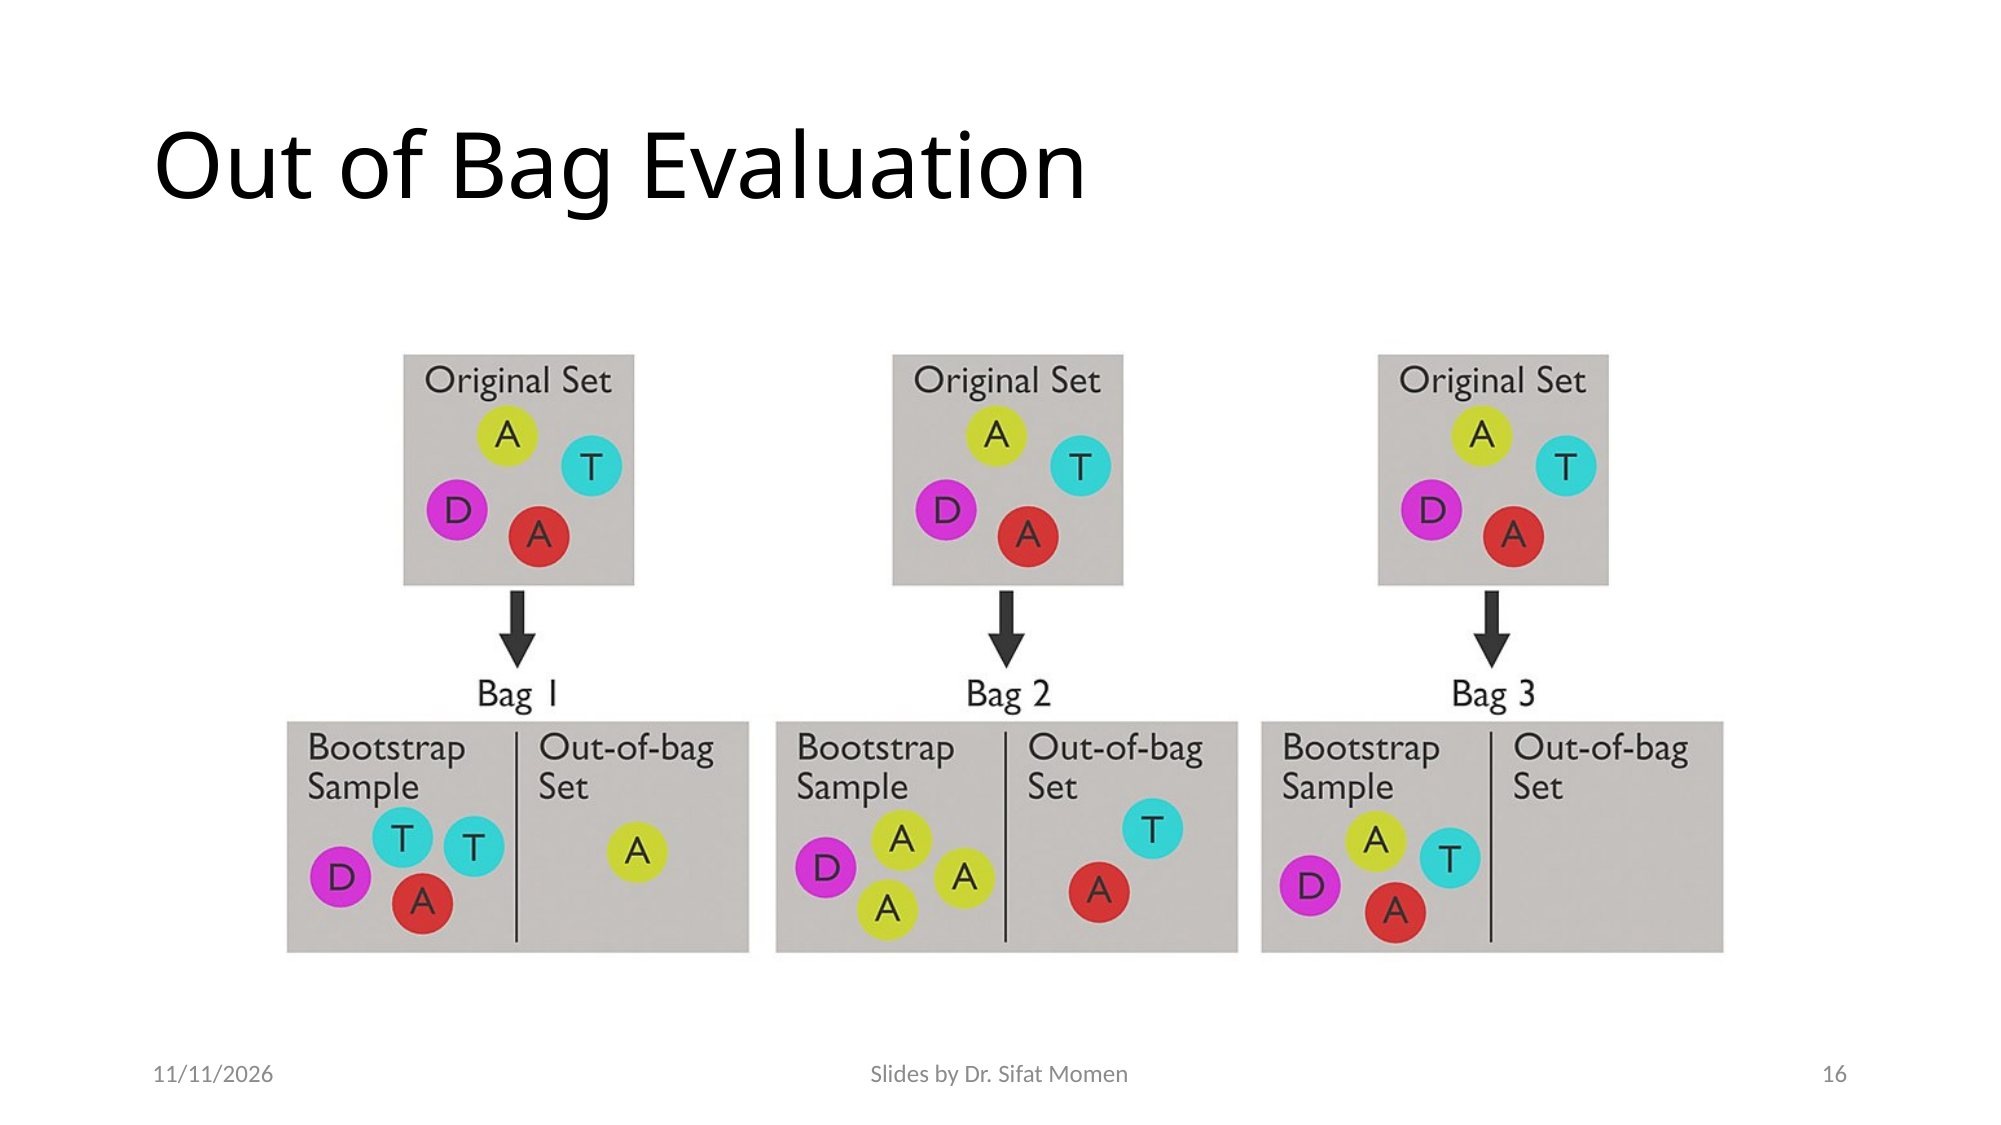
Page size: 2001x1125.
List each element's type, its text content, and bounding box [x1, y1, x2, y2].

slide_number 16 [1412, 1042, 1863, 1103]
footer Slides by Dr. Sifat Momen [662, 1042, 1338, 1103]
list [224, 299, 1776, 1014]
title Out of Bag Evaluation [137, 59, 1863, 278]
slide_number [137, 1042, 588, 1103]
